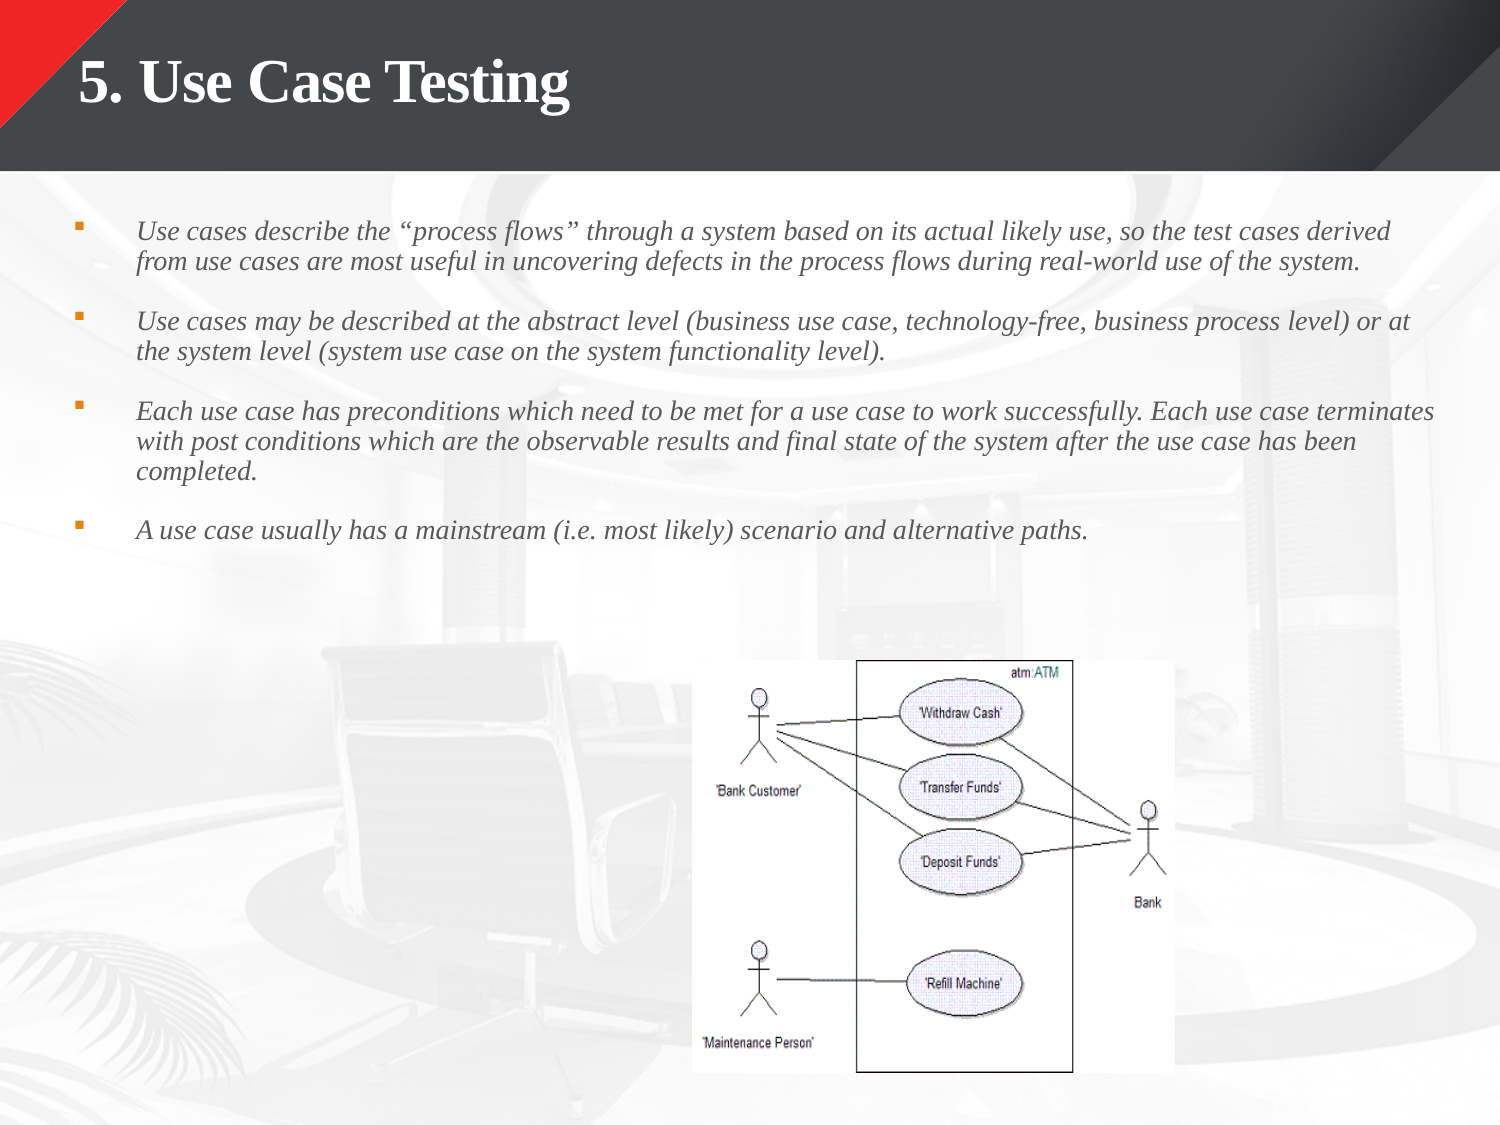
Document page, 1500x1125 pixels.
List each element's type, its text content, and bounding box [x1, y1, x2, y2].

picture [0, 0, 1500, 1125]
title 5. Use Case Testing [63, 18, 1321, 150]
list Use cases describe the “process flows” through a system based on its actual likely use, so the test cases derived from use cases are most useful in uncovering defects in the process flows during real-world use of the system. Use cases may be described at the abstract level (business use case, technology-free, business process level) or at the system level (system use case on the system functionality level). Each use case has preconditions which need to be met for a use case to work successfully. Each use case terminates with post conditions which are the observable results and final state of the system after the use case has been completed. A use case usually has a mainstream (i.e. most likely) scenario and alternative paths. [64, 210, 1444, 1012]
